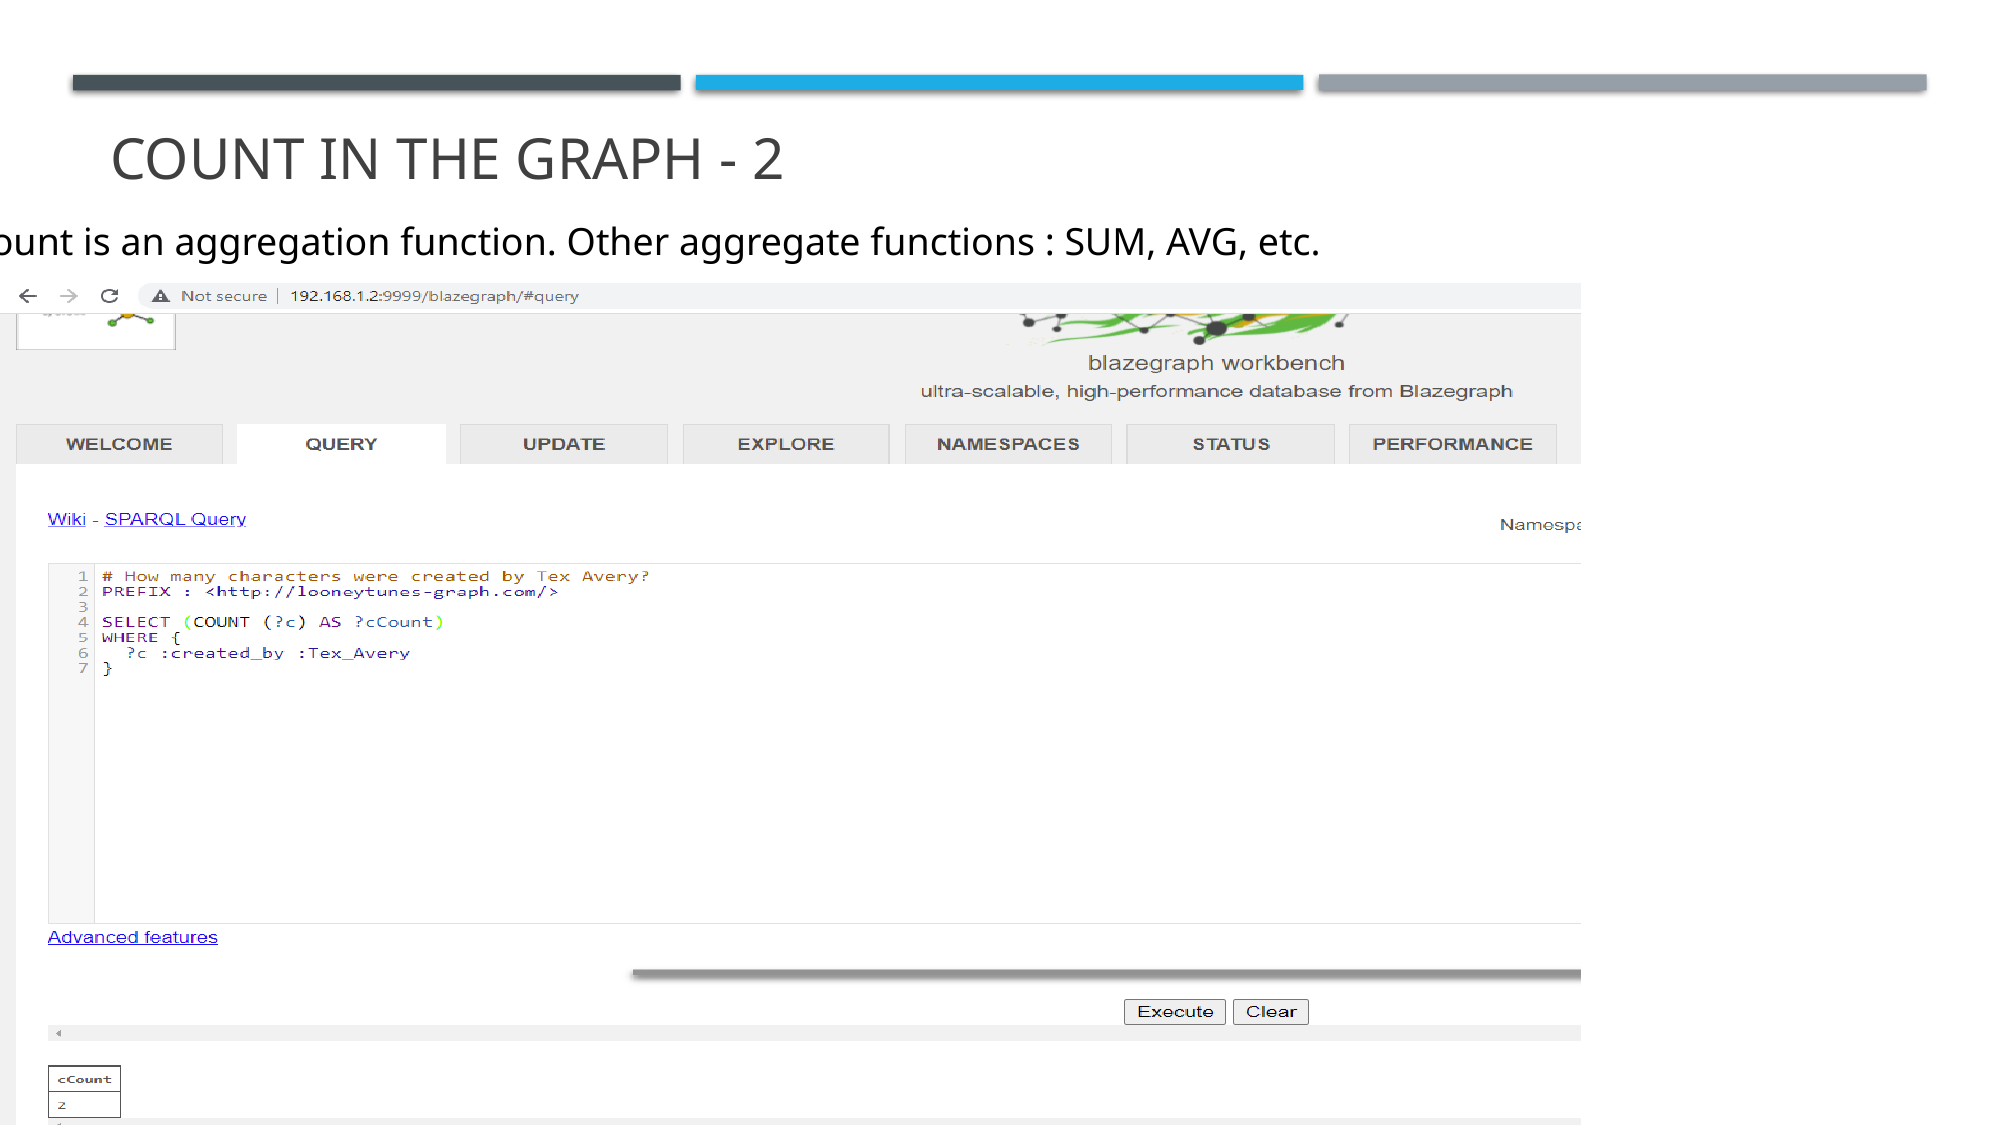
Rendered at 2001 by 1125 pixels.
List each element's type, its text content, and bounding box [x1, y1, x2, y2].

picture [0, 282, 1581, 1125]
text_box Count is an aggregation function. Other aggregate functions : SUM, AVG, etc. [0, 210, 1337, 271]
title COUNT in the graph - 2 [95, 115, 1905, 199]
